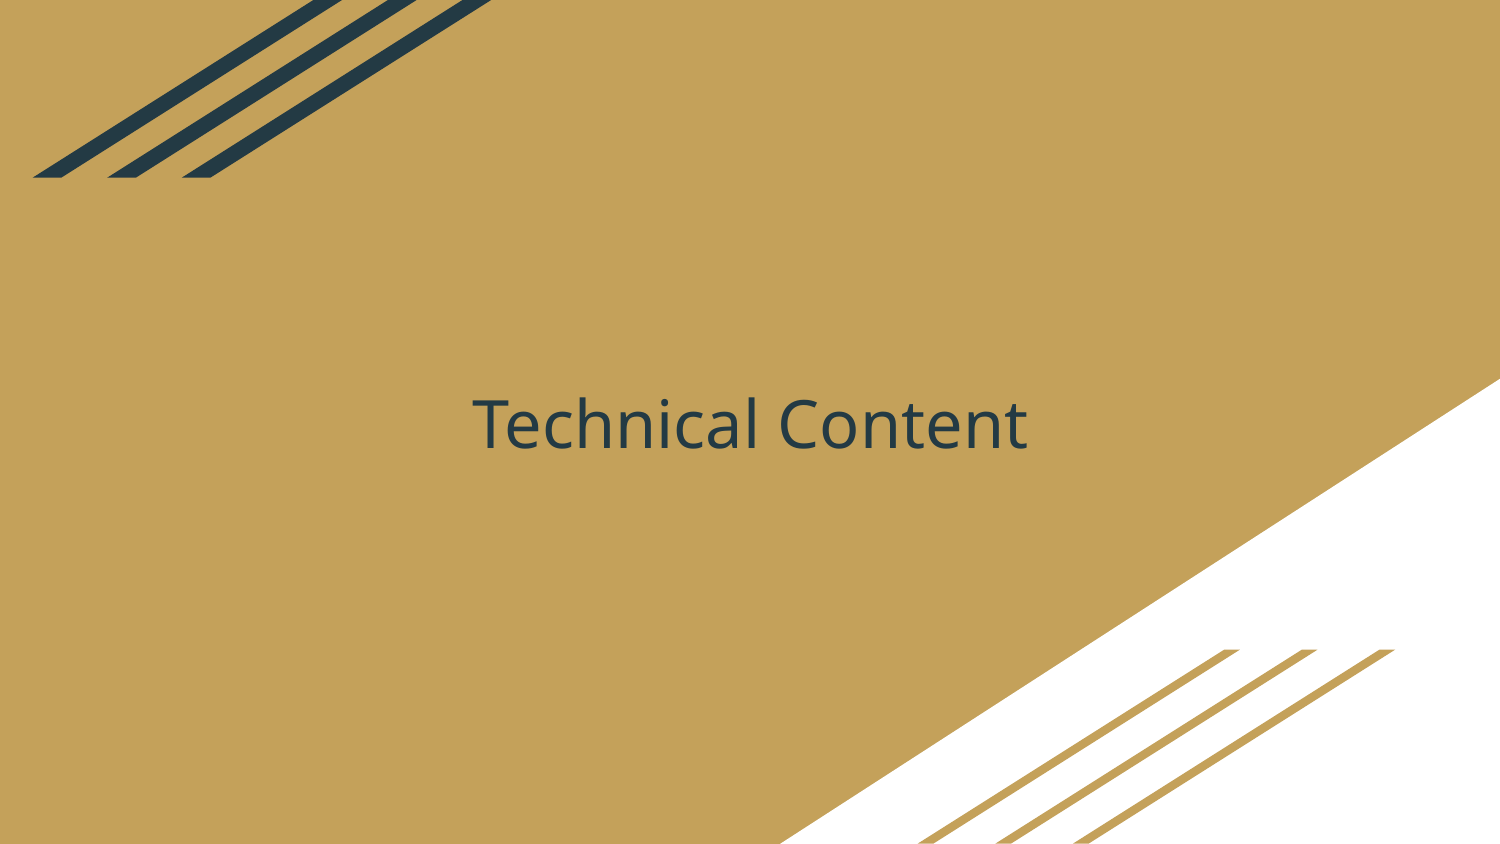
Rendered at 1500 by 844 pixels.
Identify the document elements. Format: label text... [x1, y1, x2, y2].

title Technical Content [309, 286, 1192, 557]
